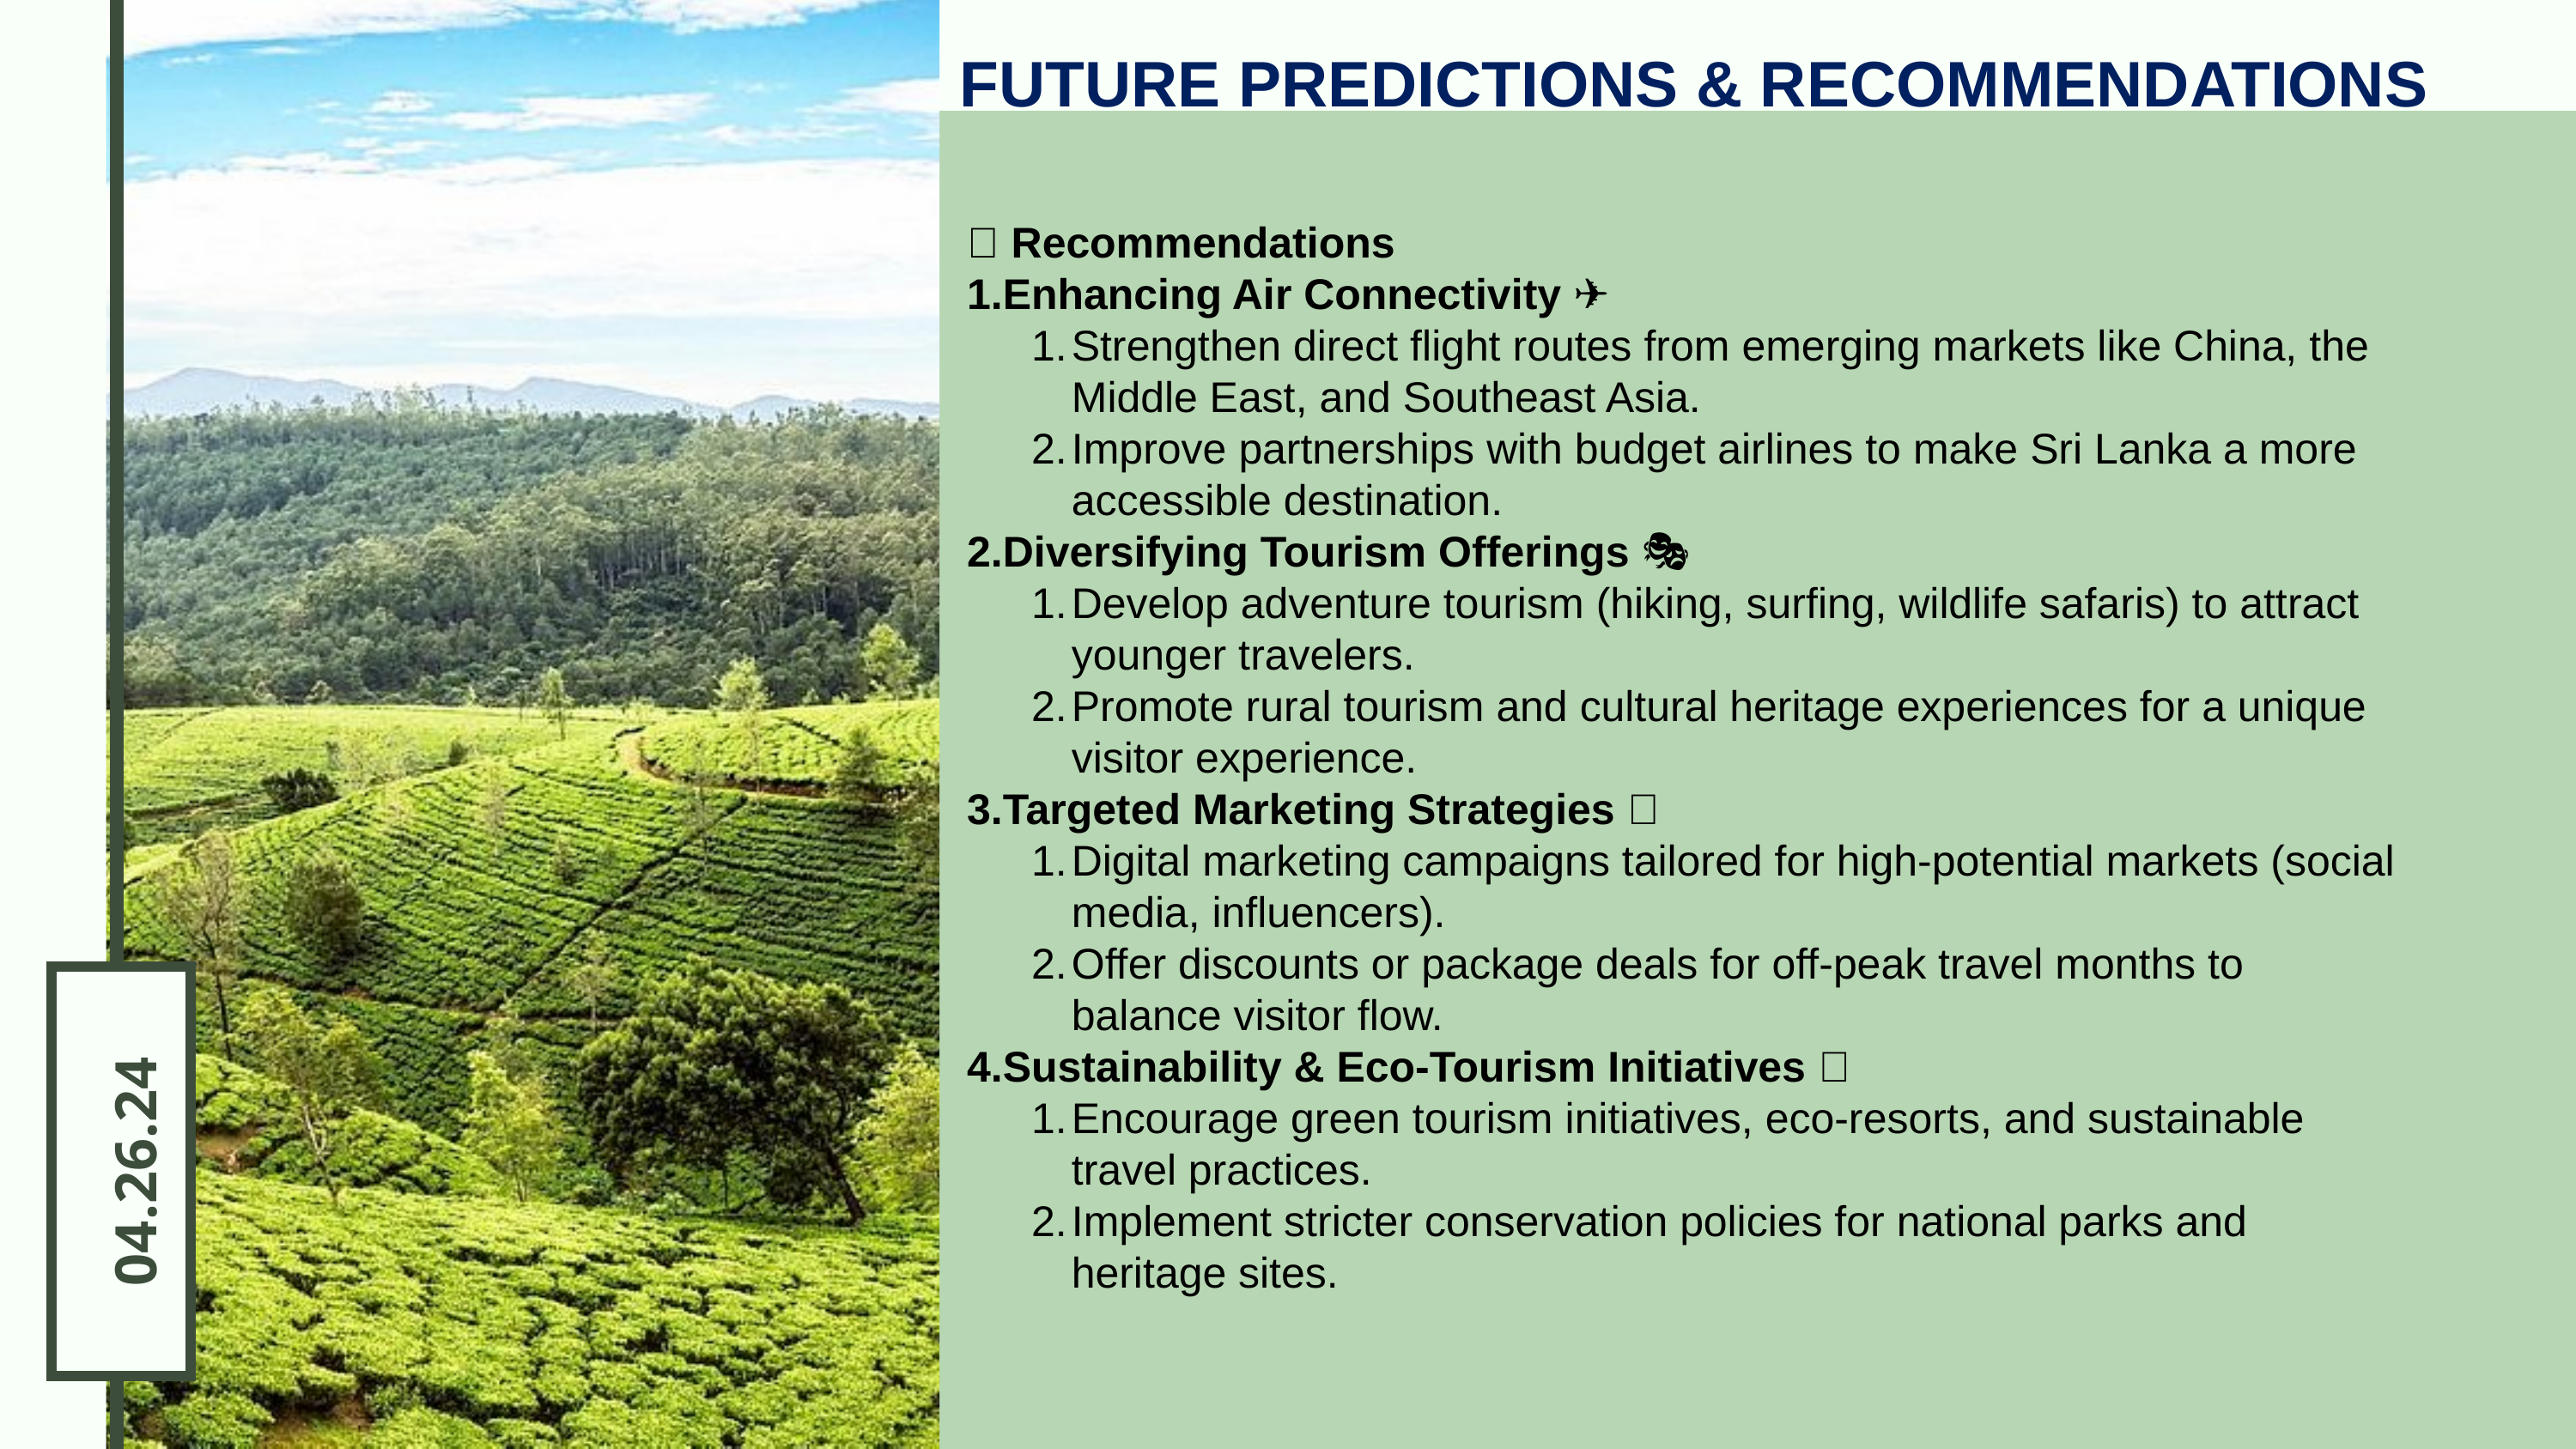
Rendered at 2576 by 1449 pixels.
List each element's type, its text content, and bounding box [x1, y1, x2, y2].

picture [191, 0, 940, 1449]
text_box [51, 0, 191, 1449]
text_box FUTURE PREDICTIONS & RECOMMENDATIONS [959, 27, 2517, 108]
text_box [944, 110, 2576, 1449]
